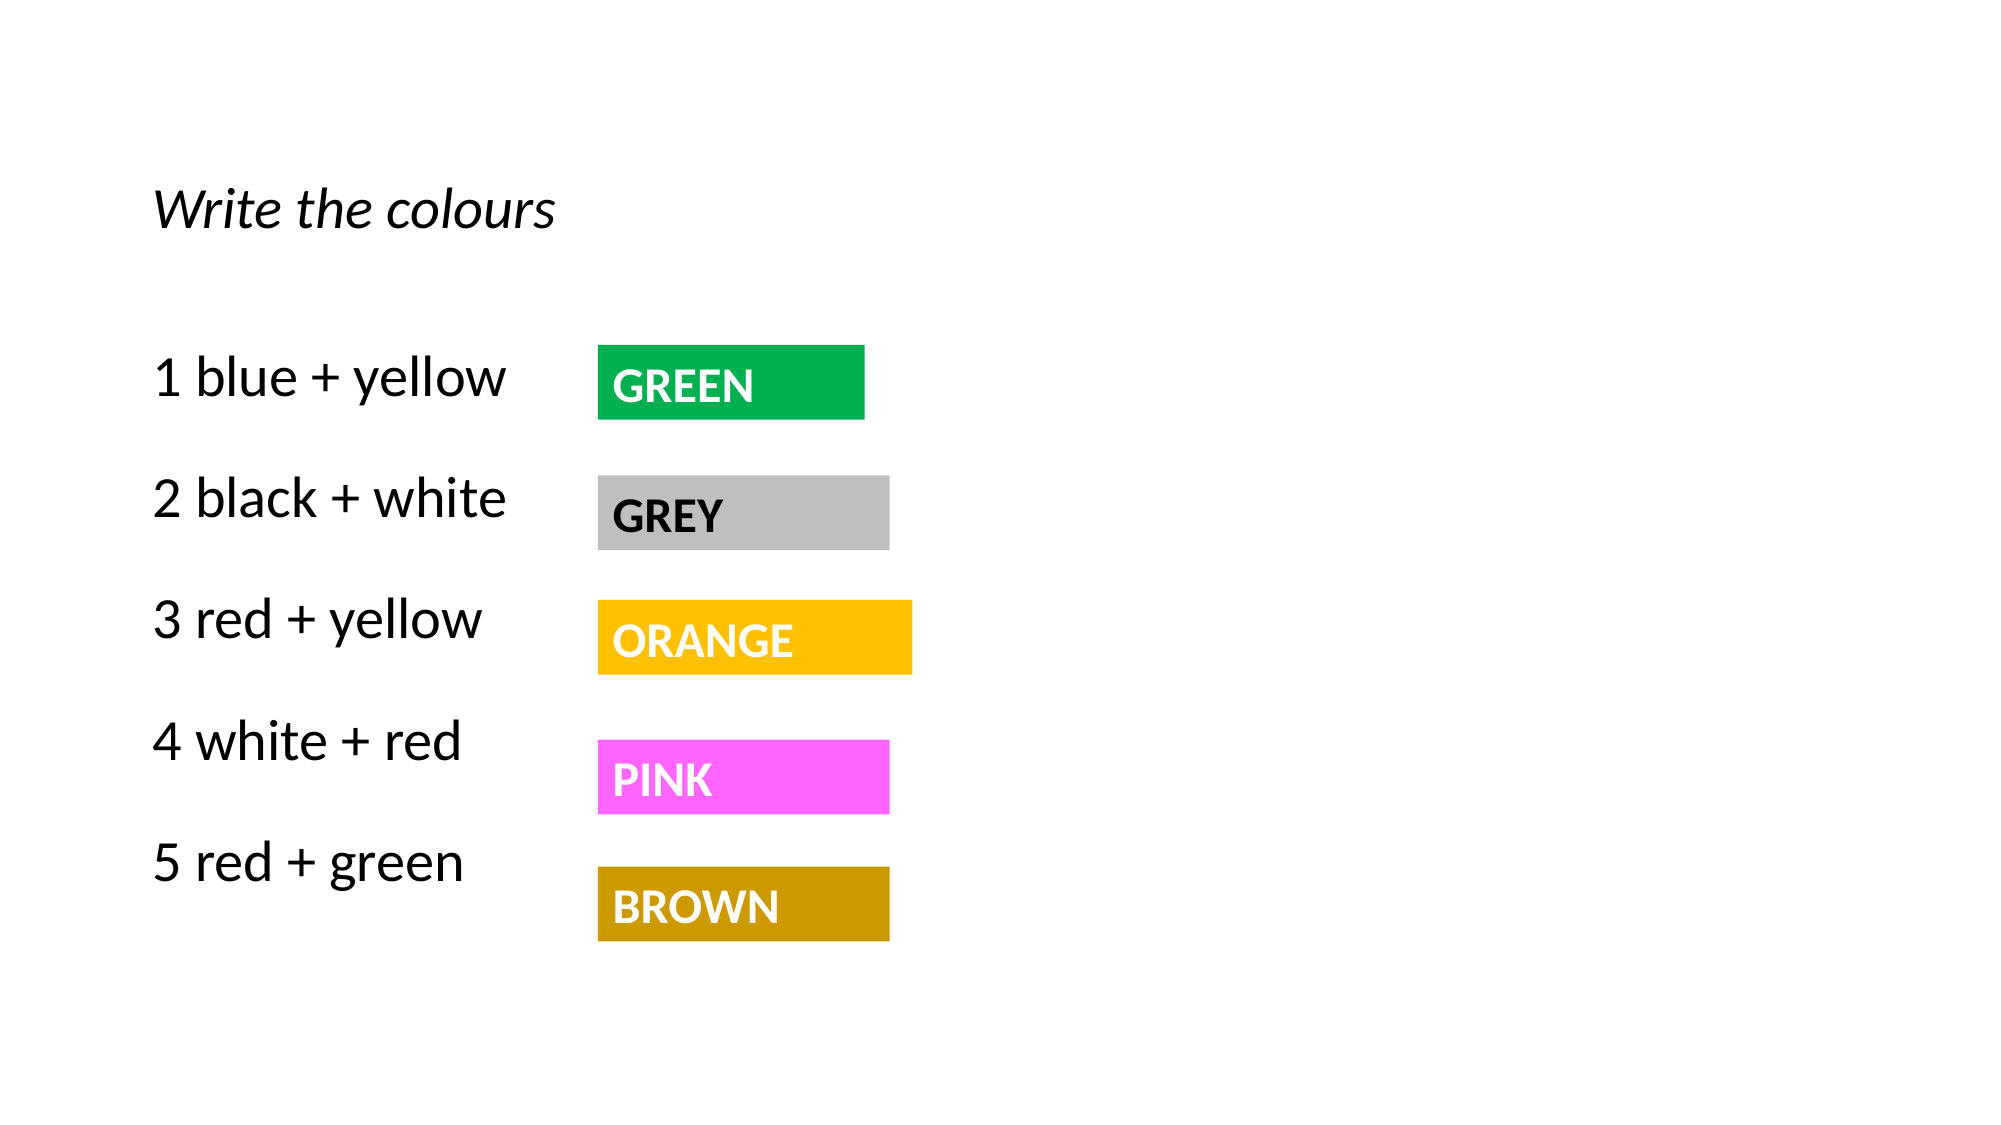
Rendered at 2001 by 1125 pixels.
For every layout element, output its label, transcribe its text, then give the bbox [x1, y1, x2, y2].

text_box ORANGE [597, 599, 913, 675]
text_box GREEN [597, 344, 865, 420]
text_box GREY [597, 475, 890, 551]
list Write the colours 1 blue + yellow 2 black + white 3 red + yellow 4 white + red 5 red + green [137, 170, 1863, 1014]
text_box BROWN [597, 866, 890, 942]
text_box PINK [597, 739, 890, 815]
